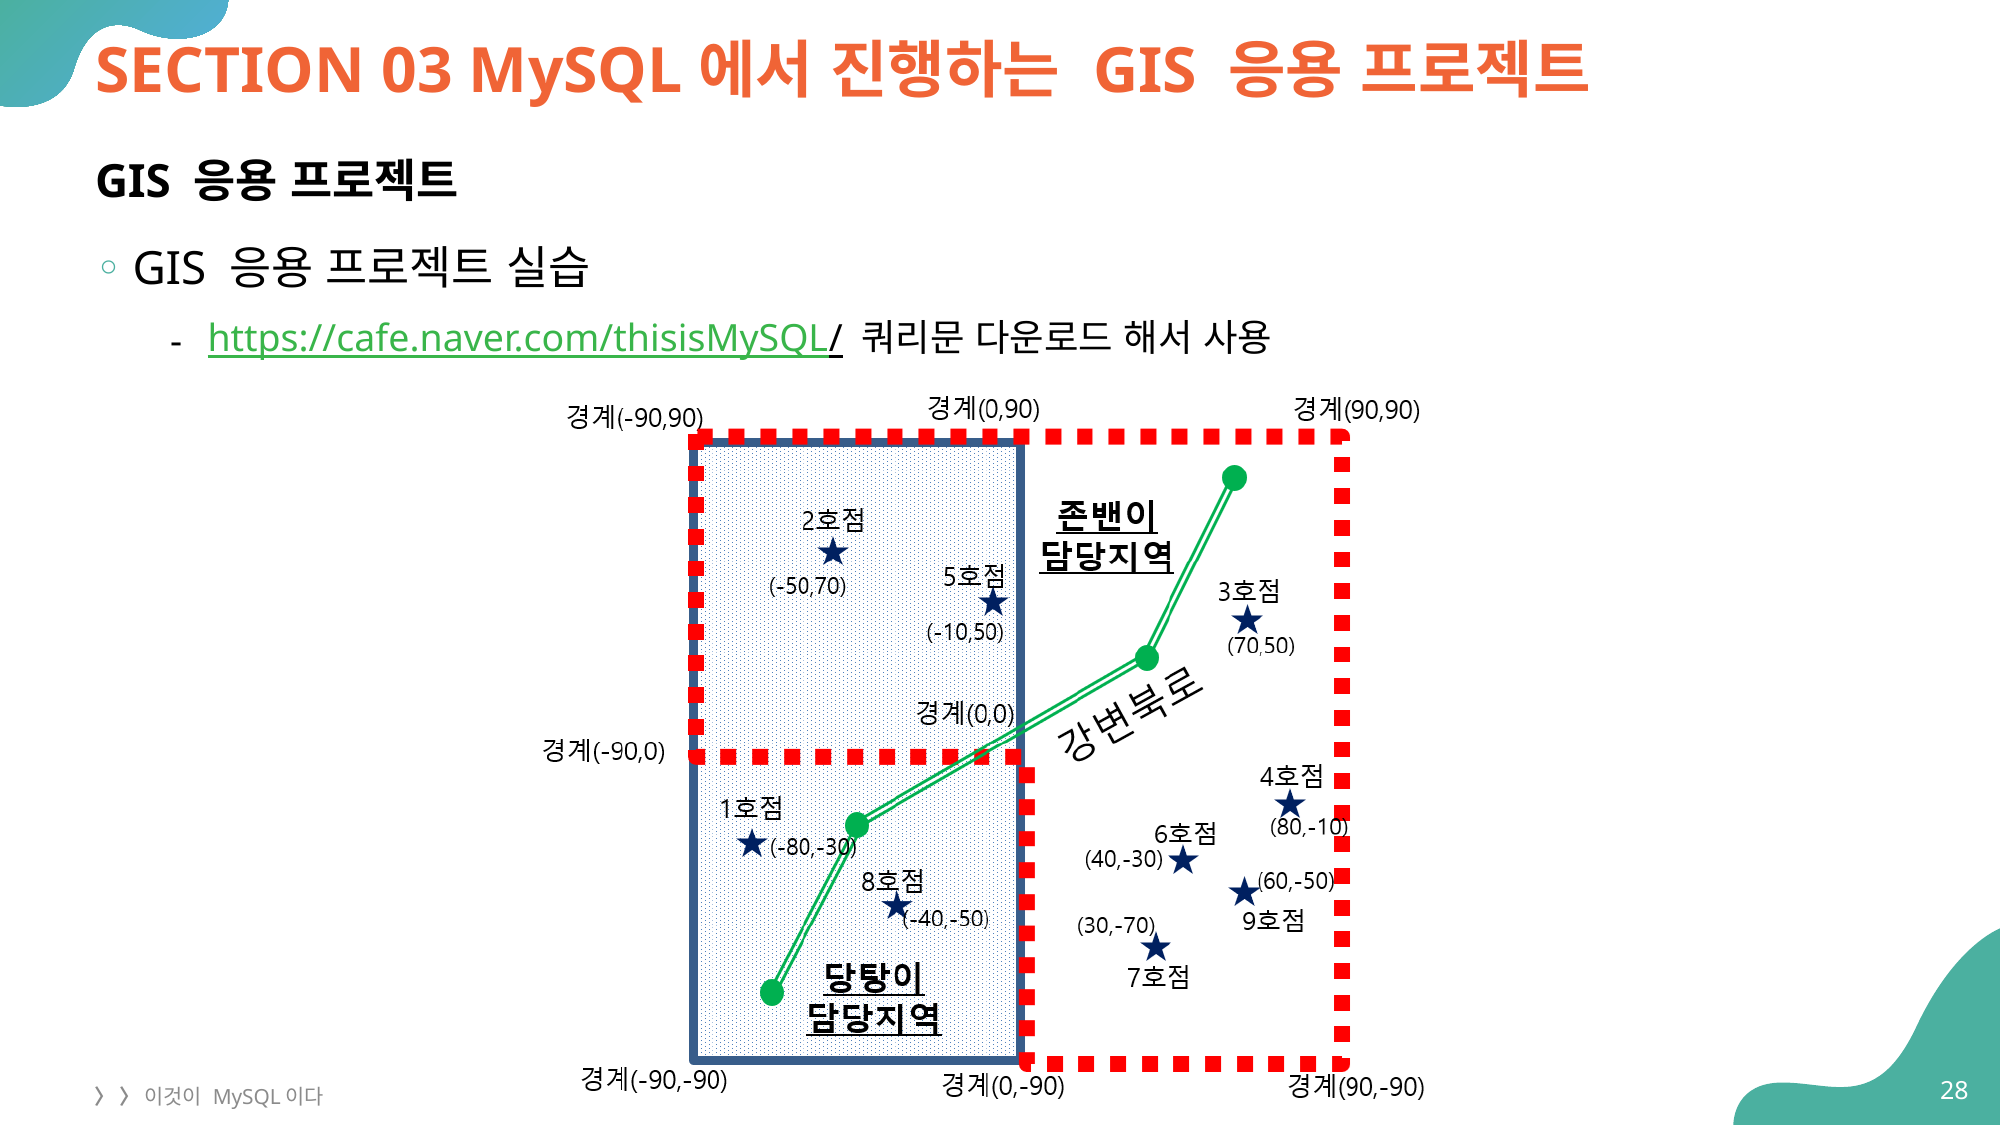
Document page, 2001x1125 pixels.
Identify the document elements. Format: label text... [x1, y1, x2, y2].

slide_number 28 [1917, 1061, 1984, 1122]
footer 〉 〉 이것이 MySQL이다 [79, 1078, 755, 1114]
list GIS 응용 프로젝트 GIS 응용 프로젝트 실습 https://cafe.naver.com/thisisMySQL/ 쿼리문 다운로드 해서 사용 [79, 133, 1931, 1062]
picture [530, 379, 1443, 1108]
title SECTION 03 MySQL에서 진행하는 GIS 응용 프로젝트 [79, 17, 1931, 128]
